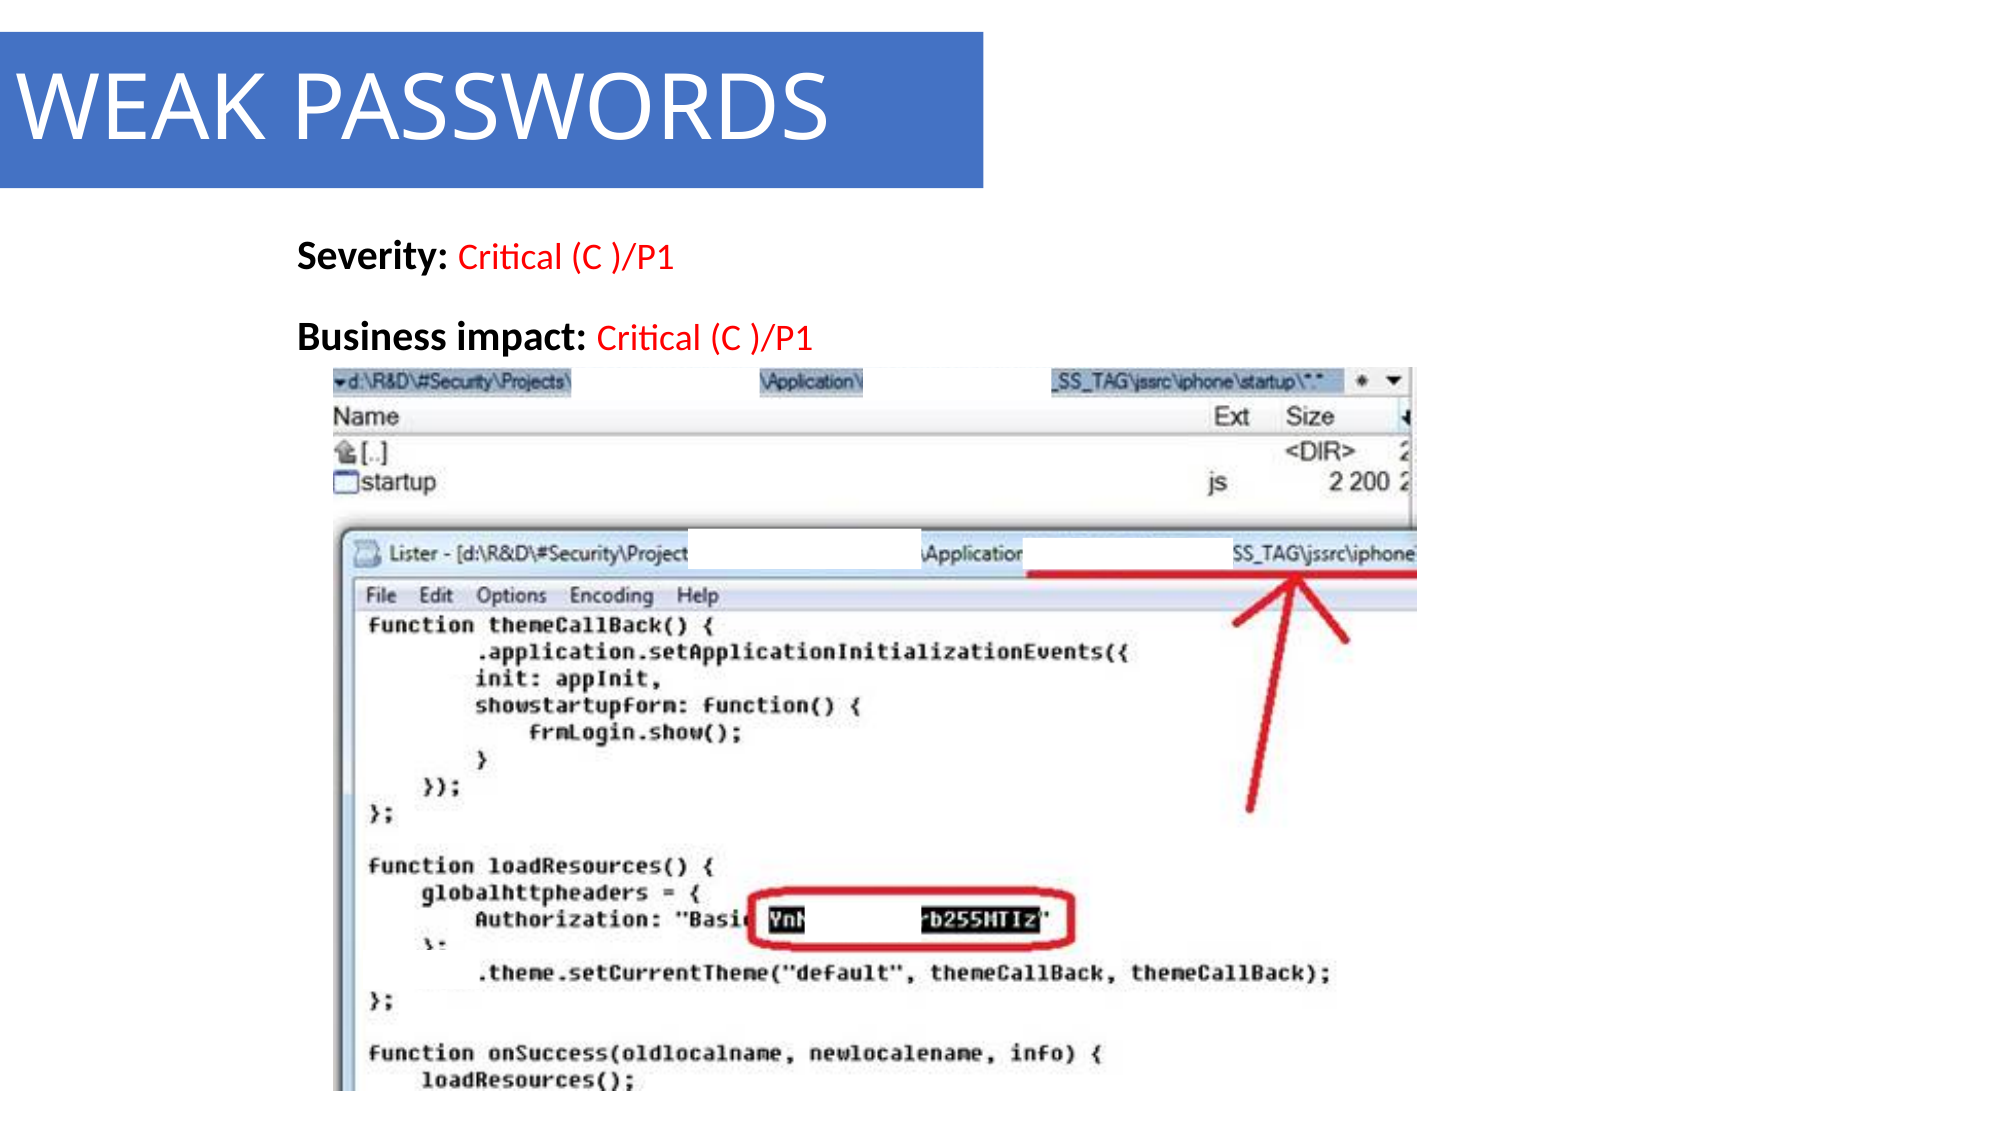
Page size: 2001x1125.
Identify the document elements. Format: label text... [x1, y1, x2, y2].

title Weak passwords [0, 31, 984, 189]
picture [333, 367, 1417, 1091]
text_box Severity: Critical (C )/P1 Business impact: Critical (C )/P1 [282, 220, 1033, 367]
